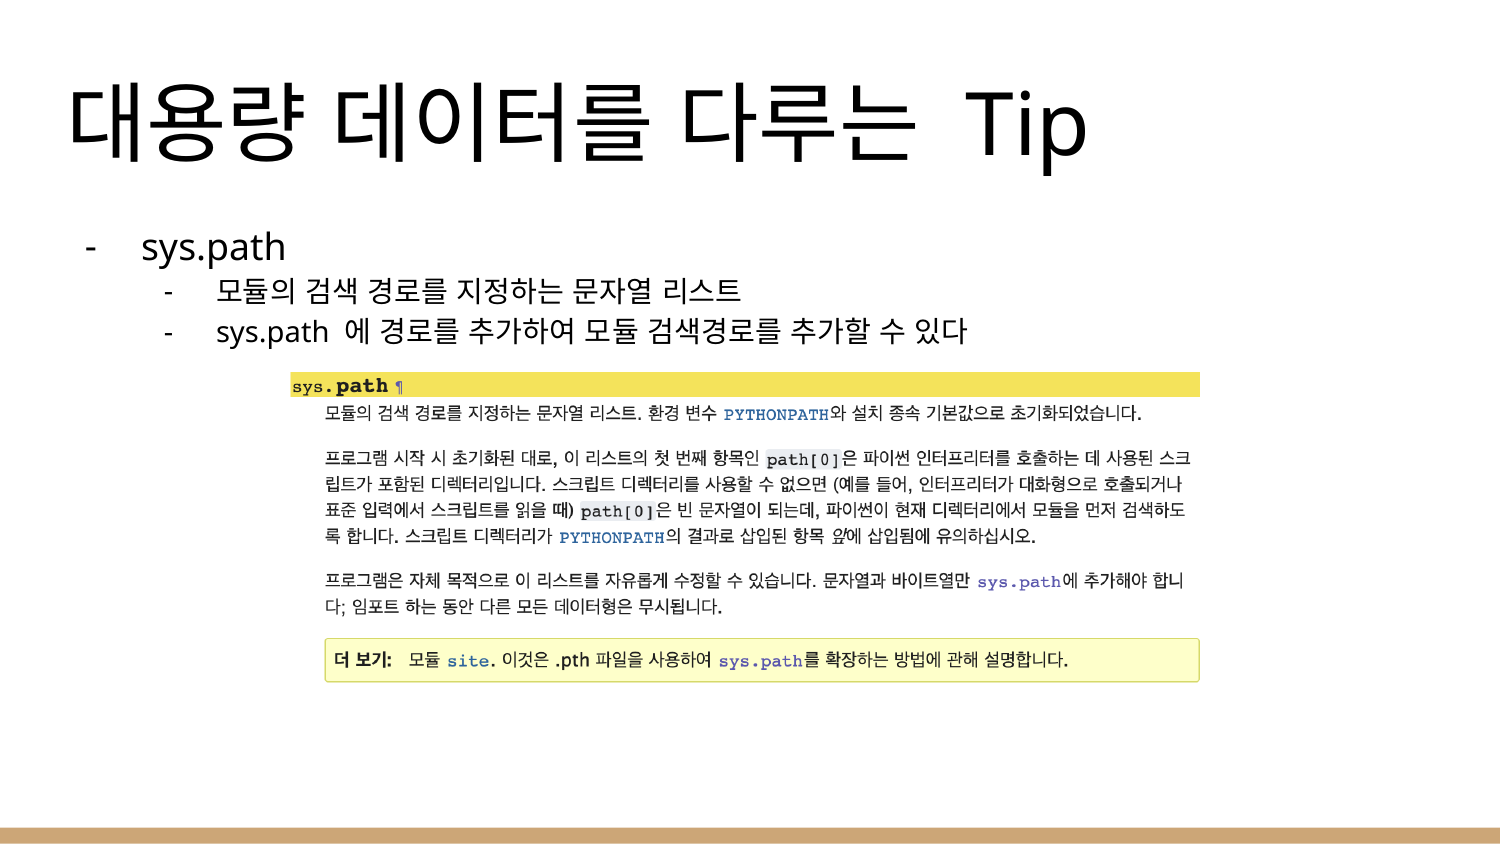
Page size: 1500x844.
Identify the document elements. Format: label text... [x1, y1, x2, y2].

list sys.path 모듈의 검색 경로를 지정하는 문자열 리스트 sys.path 에 경로를 추가하여 모듈 검색경로를 추가할 수 있다 [51, 200, 1449, 752]
picture [280, 357, 1220, 694]
title 대용량 데이터를 다루는 Tip [51, 51, 1449, 189]
